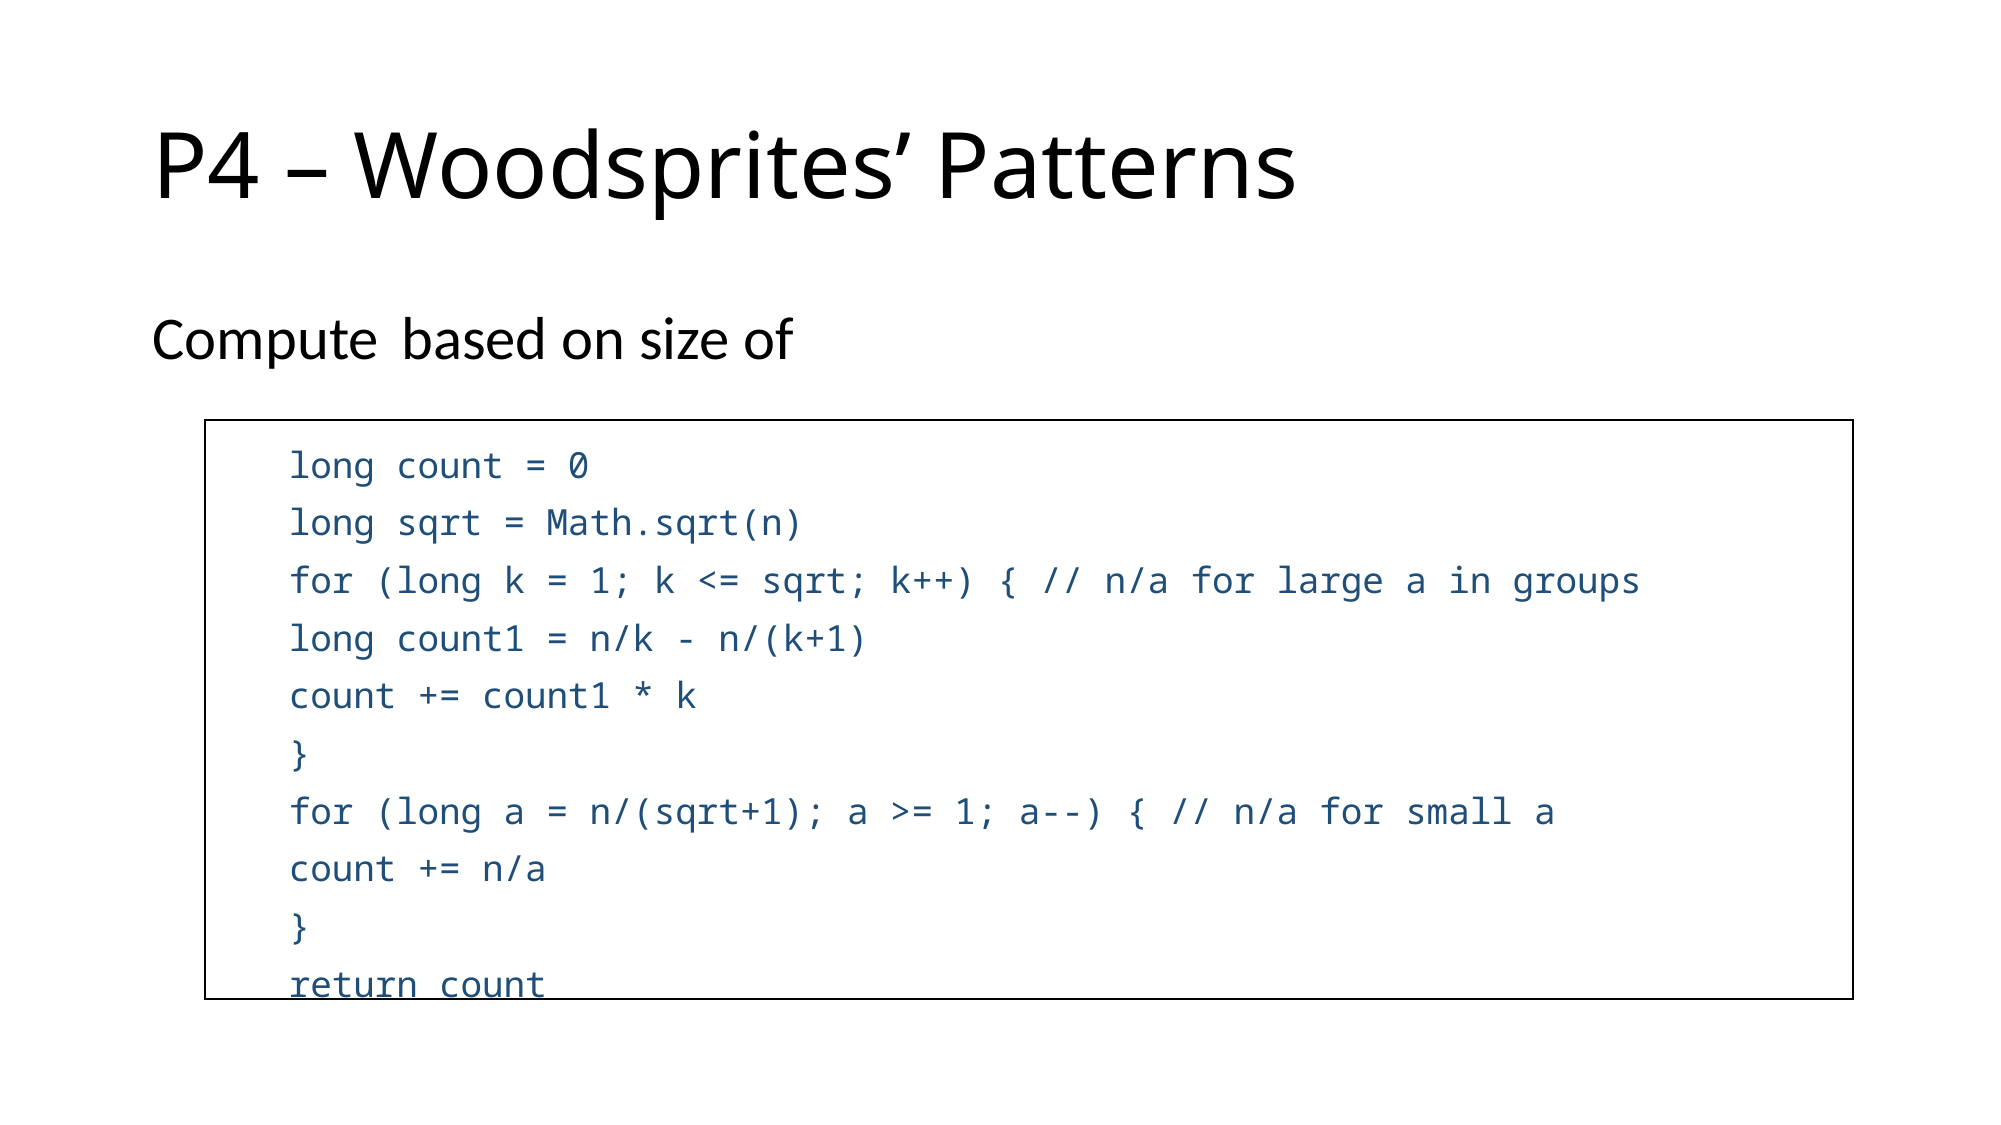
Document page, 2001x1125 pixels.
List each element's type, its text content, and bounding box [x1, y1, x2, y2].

title P4 – Woodsprites’ Patterns [137, 59, 1863, 278]
text_box [204, 419, 1854, 1000]
